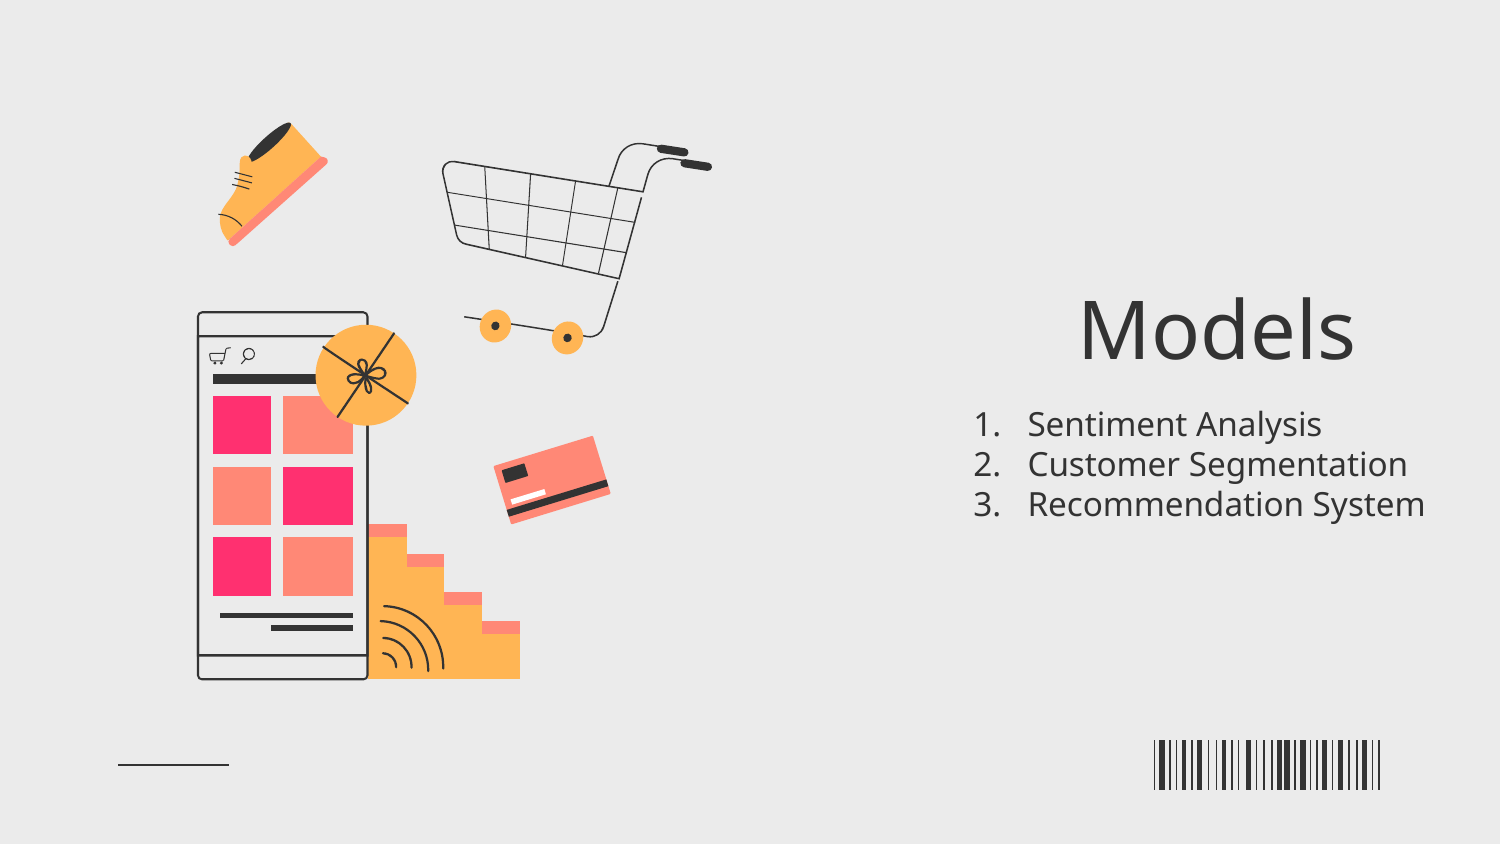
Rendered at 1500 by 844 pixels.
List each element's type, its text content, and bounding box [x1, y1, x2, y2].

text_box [372, 524, 521, 680]
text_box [431, 130, 700, 354]
title Models [703, 262, 1372, 357]
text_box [218, 122, 329, 247]
subtitle Sentiment Analysis Customer Segmentation Recommendation System [937, 387, 1478, 605]
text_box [493, 435, 611, 525]
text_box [196, 310, 369, 681]
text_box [315, 324, 417, 426]
